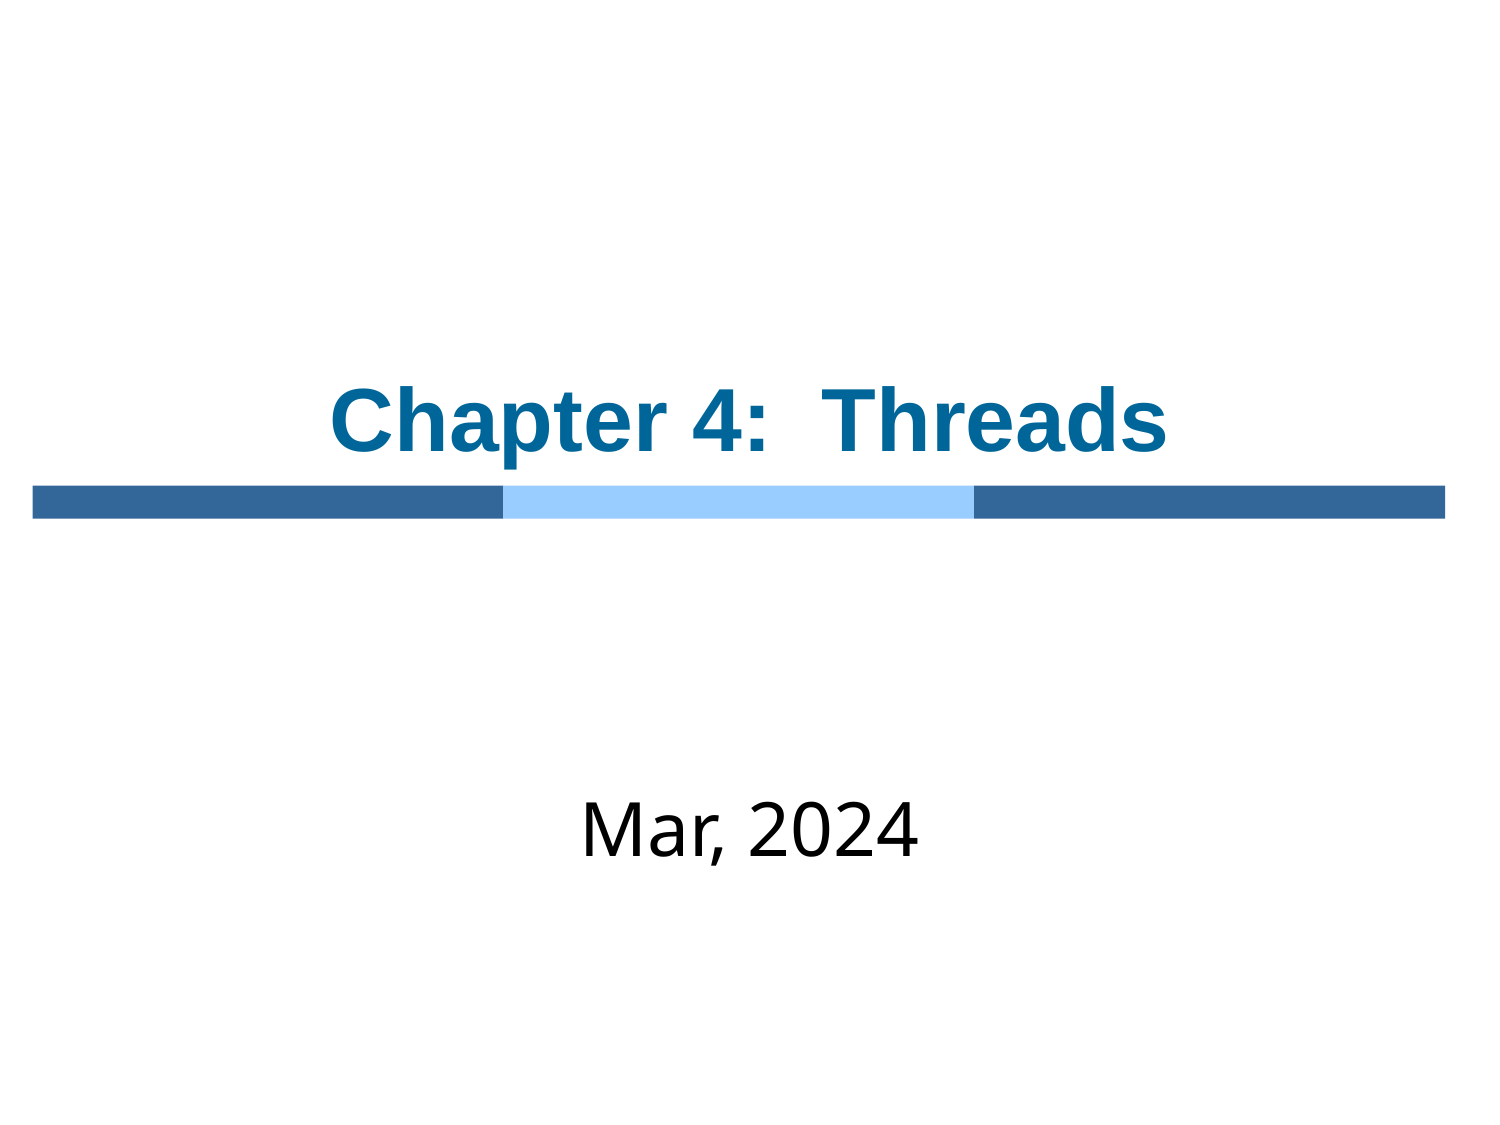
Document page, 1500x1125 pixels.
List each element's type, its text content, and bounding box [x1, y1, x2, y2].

text_box Mar, 2024 [392, 774, 1108, 879]
title Chapter 4: Threads [112, 128, 1388, 478]
